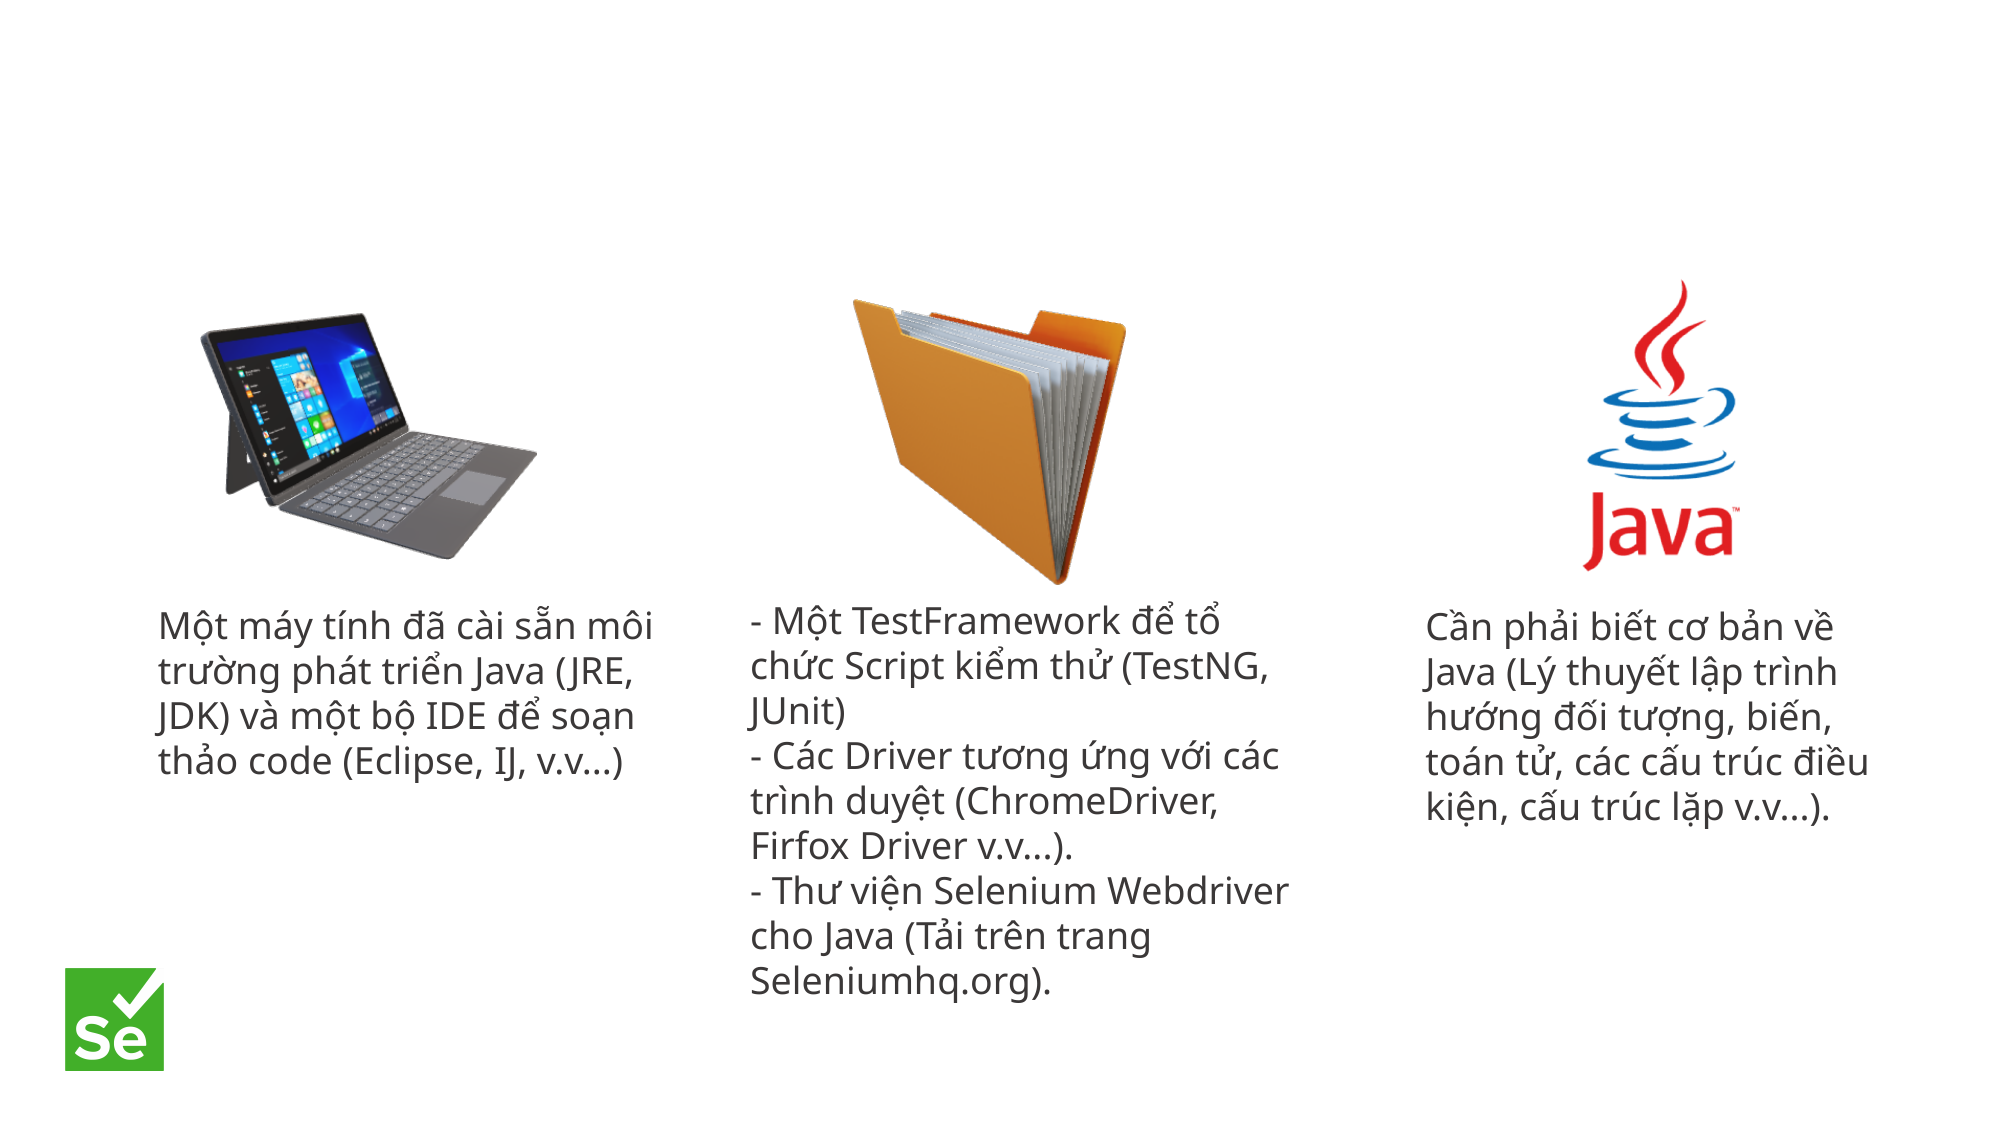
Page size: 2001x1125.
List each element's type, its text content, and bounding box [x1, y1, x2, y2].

text_box - Một TestFramework để tổ chức Script kiểm thử (TestNG, JUnit) - Các Driver tương ứng với các trình duyệt (ChromeDriver, Firfox Driver v.v...). - Thư viện Selenium Webdriver cho Java (Tải trên trang Seleniumhq.org). [735, 589, 1312, 1010]
picture [1489, 253, 1833, 597]
picture [801, 247, 1128, 589]
picture [65, 968, 164, 1071]
text_box Một máy tính đã cài sẵn môi trường phát triển Java (JRE, JDK) và một bộ IDE để soạn thảo code (Eclipse, IJ, v.v...) [143, 594, 689, 789]
text_box Cần phải biết cơ bản về Java (Lý thuyết lập trình hướng đối tượng, biến, toán tử, các cấu trúc điều kiện, cấu trúc lặp v.v...). [1410, 595, 1911, 836]
picture [198, 240, 584, 563]
